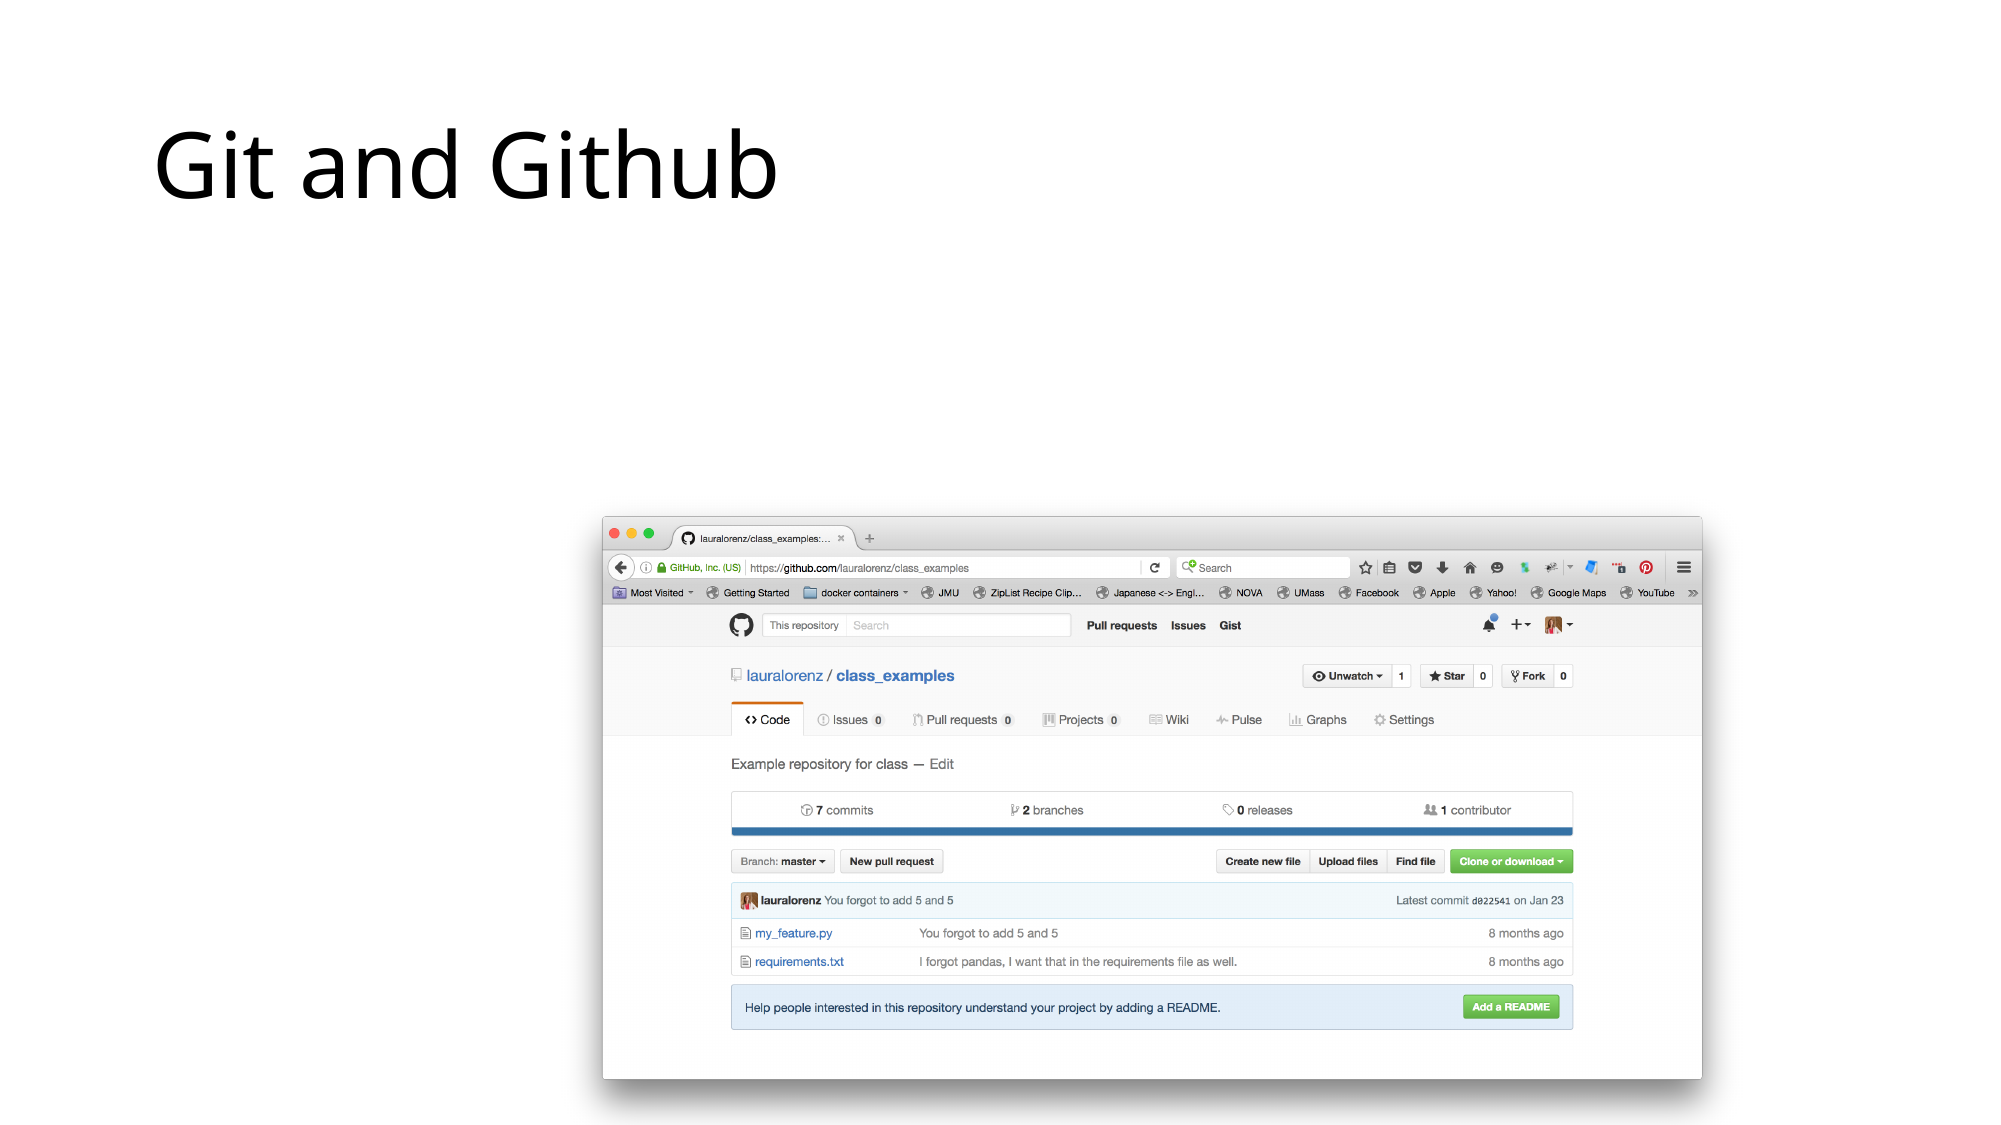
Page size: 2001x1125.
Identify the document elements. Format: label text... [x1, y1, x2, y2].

title Git and Github [137, 59, 1863, 278]
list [554, 489, 1750, 1125]
